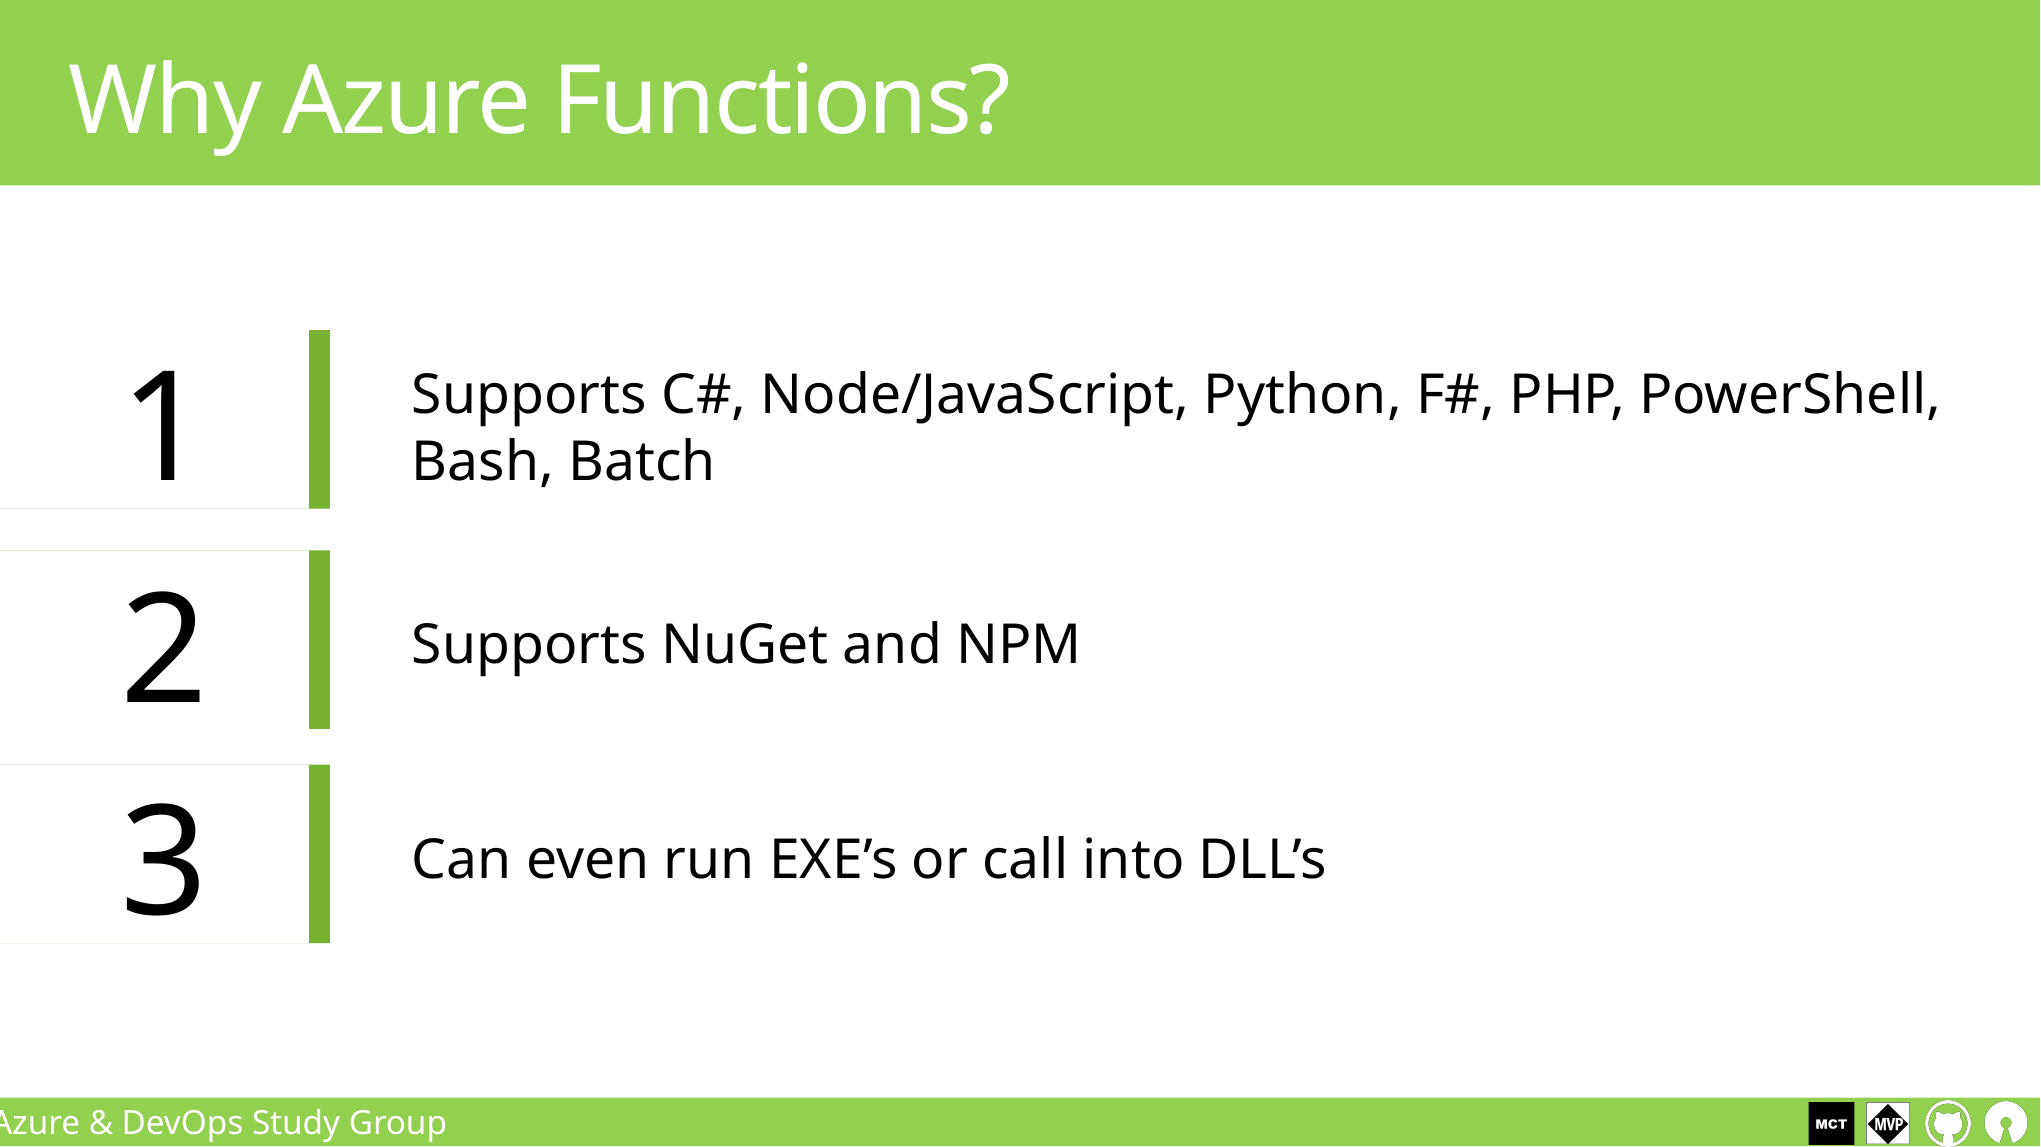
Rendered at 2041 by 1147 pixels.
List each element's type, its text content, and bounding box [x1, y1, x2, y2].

list 2 [87, 565, 241, 719]
text_box Why Azure Functions? [45, 35, 1996, 186]
list Supports C#, Node/JavaScript, Python, F#, PHP, PowerShell, Bash, Batch [366, 358, 2017, 492]
list Can even run EXE’s or call into DLL’s [366, 821, 1941, 890]
picture [1925, 1100, 1971, 1147]
list 1 [87, 342, 241, 496]
picture [1866, 1102, 1910, 1144]
list Supports NuGet and NPM [366, 607, 1941, 676]
list 3 [87, 777, 241, 931]
picture [1982, 1098, 2030, 1146]
